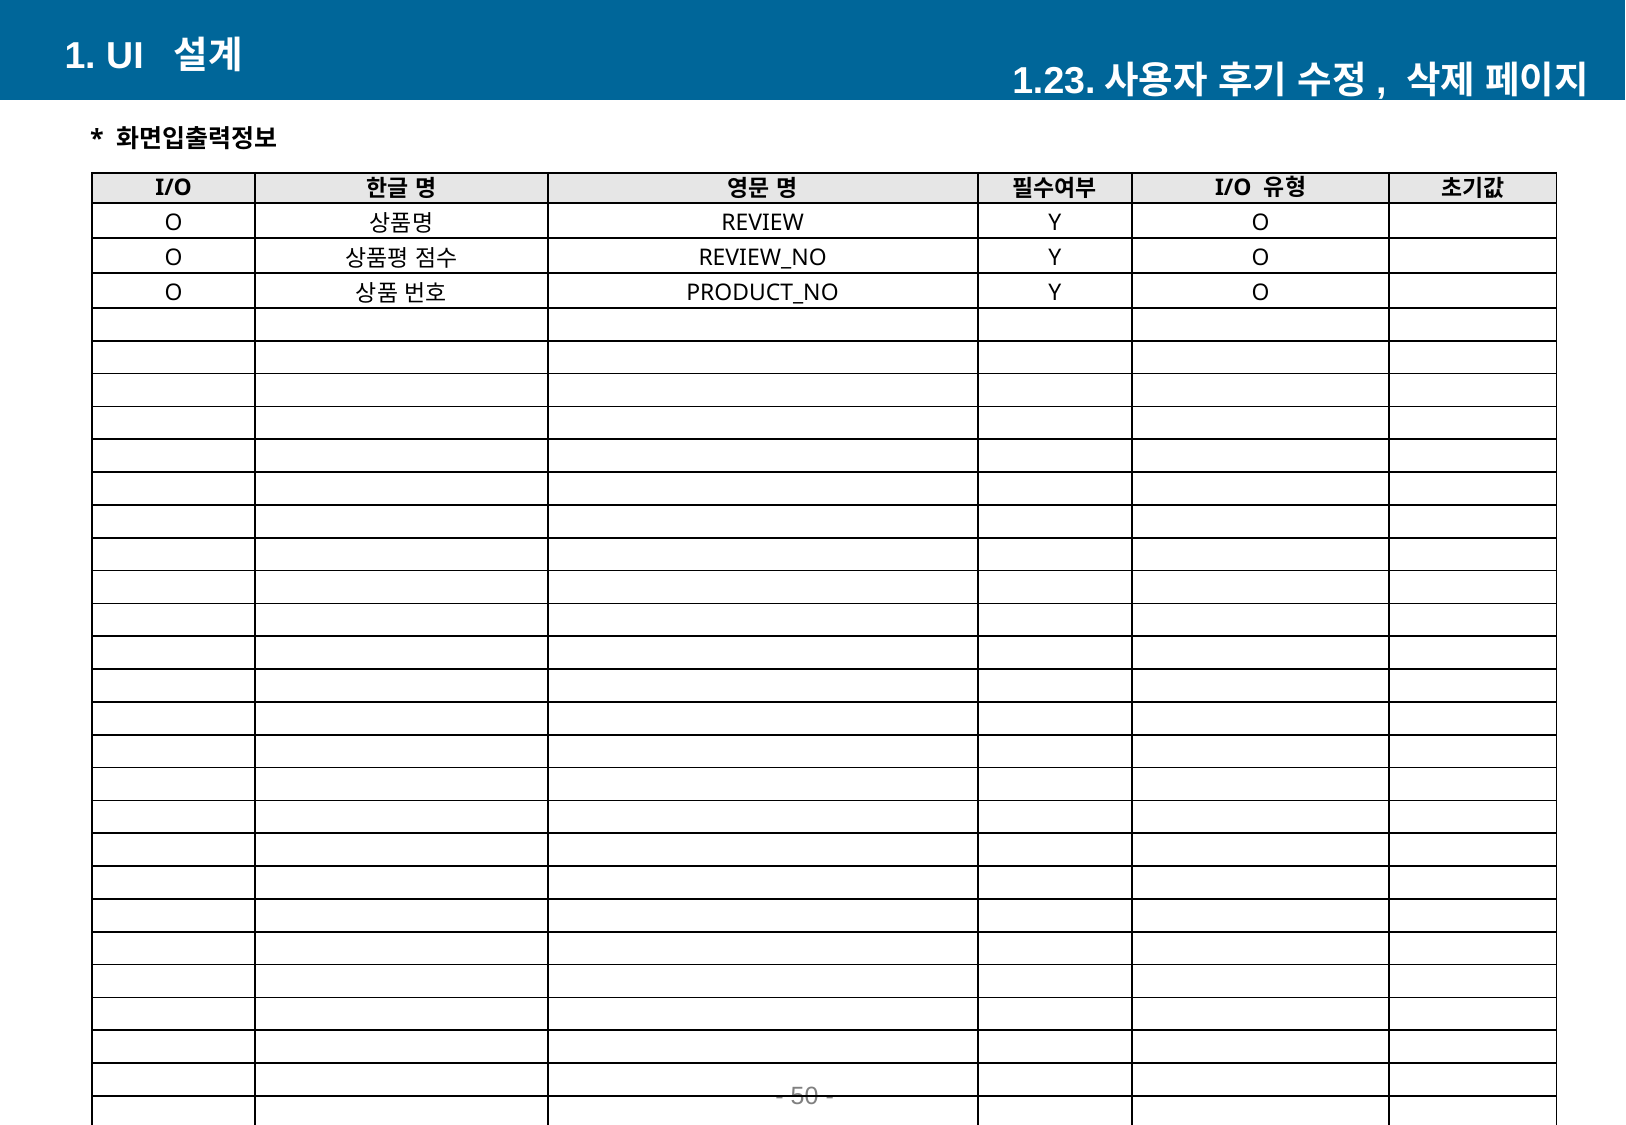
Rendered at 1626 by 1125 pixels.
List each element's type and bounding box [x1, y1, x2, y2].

table_cell [1390, 407, 1556, 438]
table_cell [1133, 998, 1388, 1029]
table_cell [1133, 440, 1388, 471]
table_cell [1390, 204, 1556, 237]
table_cell [549, 407, 977, 438]
table_cell [93, 473, 254, 504]
table_cell [256, 768, 547, 800]
table_cell [93, 274, 254, 307]
table_cell [256, 670, 547, 701]
table_header [256, 174, 547, 202]
table_cell [979, 440, 1131, 471]
table_cell [256, 637, 547, 668]
table_cell [1390, 768, 1556, 800]
table_cell [1133, 703, 1388, 734]
table_cell [256, 998, 547, 1029]
table_cell [1133, 274, 1388, 307]
table_cell [1390, 342, 1556, 373]
table_cell [93, 239, 254, 272]
table_cell [979, 670, 1131, 701]
table_cell [1390, 965, 1556, 997]
table_cell [256, 342, 547, 373]
table_cell [93, 309, 254, 340]
table_cell [549, 670, 977, 701]
table_cell [256, 867, 547, 898]
table_cell [1133, 539, 1388, 570]
table_cell [93, 867, 254, 898]
table_cell [256, 274, 547, 307]
table_cell [1133, 309, 1388, 340]
table_header [549, 174, 977, 202]
table_cell [256, 204, 547, 237]
table_cell [93, 670, 254, 701]
table_cell [1390, 998, 1556, 1029]
table_cell [549, 440, 977, 471]
table_cell [979, 1031, 1131, 1062]
table_cell [1390, 1097, 1556, 1125]
table_cell [549, 473, 977, 504]
table_cell [1390, 473, 1556, 504]
table_cell [256, 604, 547, 635]
table_cell [979, 274, 1131, 307]
table_cell [549, 867, 977, 898]
table_cell [1390, 736, 1556, 767]
table_cell [93, 801, 254, 832]
table_cell [93, 374, 254, 406]
table_cell [1390, 670, 1556, 701]
table_cell [1133, 407, 1388, 438]
table_cell [93, 604, 254, 635]
table_cell [549, 801, 977, 832]
table_header [1390, 174, 1556, 202]
table_cell [549, 309, 977, 340]
table_cell [549, 204, 977, 237]
table_cell [549, 1097, 977, 1125]
table_cell [979, 768, 1131, 800]
table_cell [93, 703, 254, 734]
table_cell [1133, 1064, 1388, 1095]
table_cell [549, 274, 977, 307]
table_cell [979, 736, 1131, 767]
table_cell [549, 768, 977, 800]
table_cell [1390, 571, 1556, 603]
table_cell [93, 1097, 254, 1125]
table_cell [979, 374, 1131, 406]
table_cell [1133, 834, 1388, 865]
table_cell [979, 204, 1131, 237]
table_cell [93, 1064, 254, 1095]
table_cell [1390, 703, 1556, 734]
table_cell [93, 506, 254, 537]
table_cell [256, 440, 547, 471]
table_cell [549, 637, 977, 668]
table_cell [979, 604, 1131, 635]
table_cell [979, 473, 1131, 504]
table_cell [93, 1031, 254, 1062]
table_cell [549, 900, 977, 931]
table_cell [979, 834, 1131, 865]
table_cell [549, 539, 977, 570]
text_box [49, 28, 707, 79]
table_cell [549, 1031, 977, 1062]
text_box [968, 53, 1625, 104]
table_cell [1390, 867, 1556, 898]
table_cell [1390, 834, 1556, 865]
table_cell [256, 473, 547, 504]
table_cell [979, 933, 1131, 964]
table_cell [1133, 1097, 1388, 1125]
table_cell [1133, 801, 1388, 832]
table_cell [549, 374, 977, 406]
table_cell [979, 900, 1131, 931]
table_header [1133, 174, 1388, 202]
table_cell [93, 834, 254, 865]
table_cell [1133, 867, 1388, 898]
table_cell [1133, 506, 1388, 537]
table_cell [256, 703, 547, 734]
table_header [93, 174, 254, 202]
table_cell [1133, 342, 1388, 373]
table_cell [1133, 670, 1388, 701]
table_cell [1133, 900, 1388, 931]
table_cell [256, 801, 547, 832]
table_cell [549, 239, 977, 272]
table_cell [256, 1064, 547, 1095]
table_cell [93, 768, 254, 800]
table_cell [549, 736, 977, 767]
table_cell [256, 374, 547, 406]
table_cell [979, 1064, 1131, 1095]
table_cell [549, 703, 977, 734]
table_cell [93, 539, 254, 570]
table_cell [1390, 539, 1556, 570]
table_cell [979, 1097, 1131, 1125]
table_cell [93, 998, 254, 1029]
table_cell [1390, 1064, 1556, 1095]
table_cell [256, 407, 547, 438]
table_cell [549, 571, 977, 603]
table_cell [549, 998, 977, 1029]
table_cell [979, 998, 1131, 1029]
table_cell [549, 506, 977, 537]
table_cell [1390, 309, 1556, 340]
table_cell [1133, 571, 1388, 603]
table_cell [979, 571, 1131, 603]
text_box [75, 115, 292, 161]
table_cell [93, 571, 254, 603]
table_cell [979, 239, 1131, 272]
table_cell [549, 834, 977, 865]
table_cell [256, 736, 547, 767]
table_cell [549, 965, 977, 997]
table_cell [549, 933, 977, 964]
table_cell [549, 604, 977, 635]
table_cell [979, 309, 1131, 340]
table_cell [1390, 274, 1556, 307]
table_cell [1133, 736, 1388, 767]
table_cell [549, 1064, 977, 1095]
table_cell [256, 571, 547, 603]
table_cell [979, 637, 1131, 668]
table_cell [256, 239, 547, 272]
table_cell [1390, 604, 1556, 635]
table_cell [256, 834, 547, 865]
table_cell [93, 342, 254, 373]
table_cell [1133, 1031, 1388, 1062]
table_cell [1390, 506, 1556, 537]
table_cell [1390, 933, 1556, 964]
table_cell [1133, 239, 1388, 272]
table_cell [256, 309, 547, 340]
table_cell [93, 965, 254, 997]
table_cell [93, 637, 254, 668]
table_header [979, 174, 1131, 202]
table_cell [1133, 604, 1388, 635]
table_cell [93, 204, 254, 237]
table_cell [93, 407, 254, 438]
table_cell [256, 900, 547, 931]
table_cell [256, 539, 547, 570]
table_cell [979, 506, 1131, 537]
table_cell [256, 506, 547, 537]
table_cell [1390, 900, 1556, 931]
table_cell [1133, 933, 1388, 964]
table_cell [979, 703, 1131, 734]
table_cell [1133, 768, 1388, 800]
table_cell [1133, 374, 1388, 406]
table_cell [256, 965, 547, 997]
table_cell [1133, 204, 1388, 237]
table_cell [256, 933, 547, 964]
table_cell [93, 736, 254, 767]
table_cell [1390, 239, 1556, 272]
table_cell [1390, 440, 1556, 471]
table_cell [1390, 637, 1556, 668]
table_cell [979, 539, 1131, 570]
table_cell [1390, 1031, 1556, 1062]
table_cell [979, 407, 1131, 438]
table_cell [1133, 473, 1388, 504]
table_cell [256, 1097, 547, 1125]
table_cell [979, 867, 1131, 898]
table_cell [1133, 965, 1388, 997]
table_cell [93, 900, 254, 931]
table_cell [93, 440, 254, 471]
table_cell [979, 342, 1131, 373]
table_cell [979, 965, 1131, 997]
table_cell [256, 1031, 547, 1062]
table_cell [1133, 637, 1388, 668]
table_cell [93, 933, 254, 964]
table_cell [549, 342, 977, 373]
table_cell [1390, 374, 1556, 406]
table_cell [979, 801, 1131, 832]
table_cell [1390, 801, 1556, 832]
